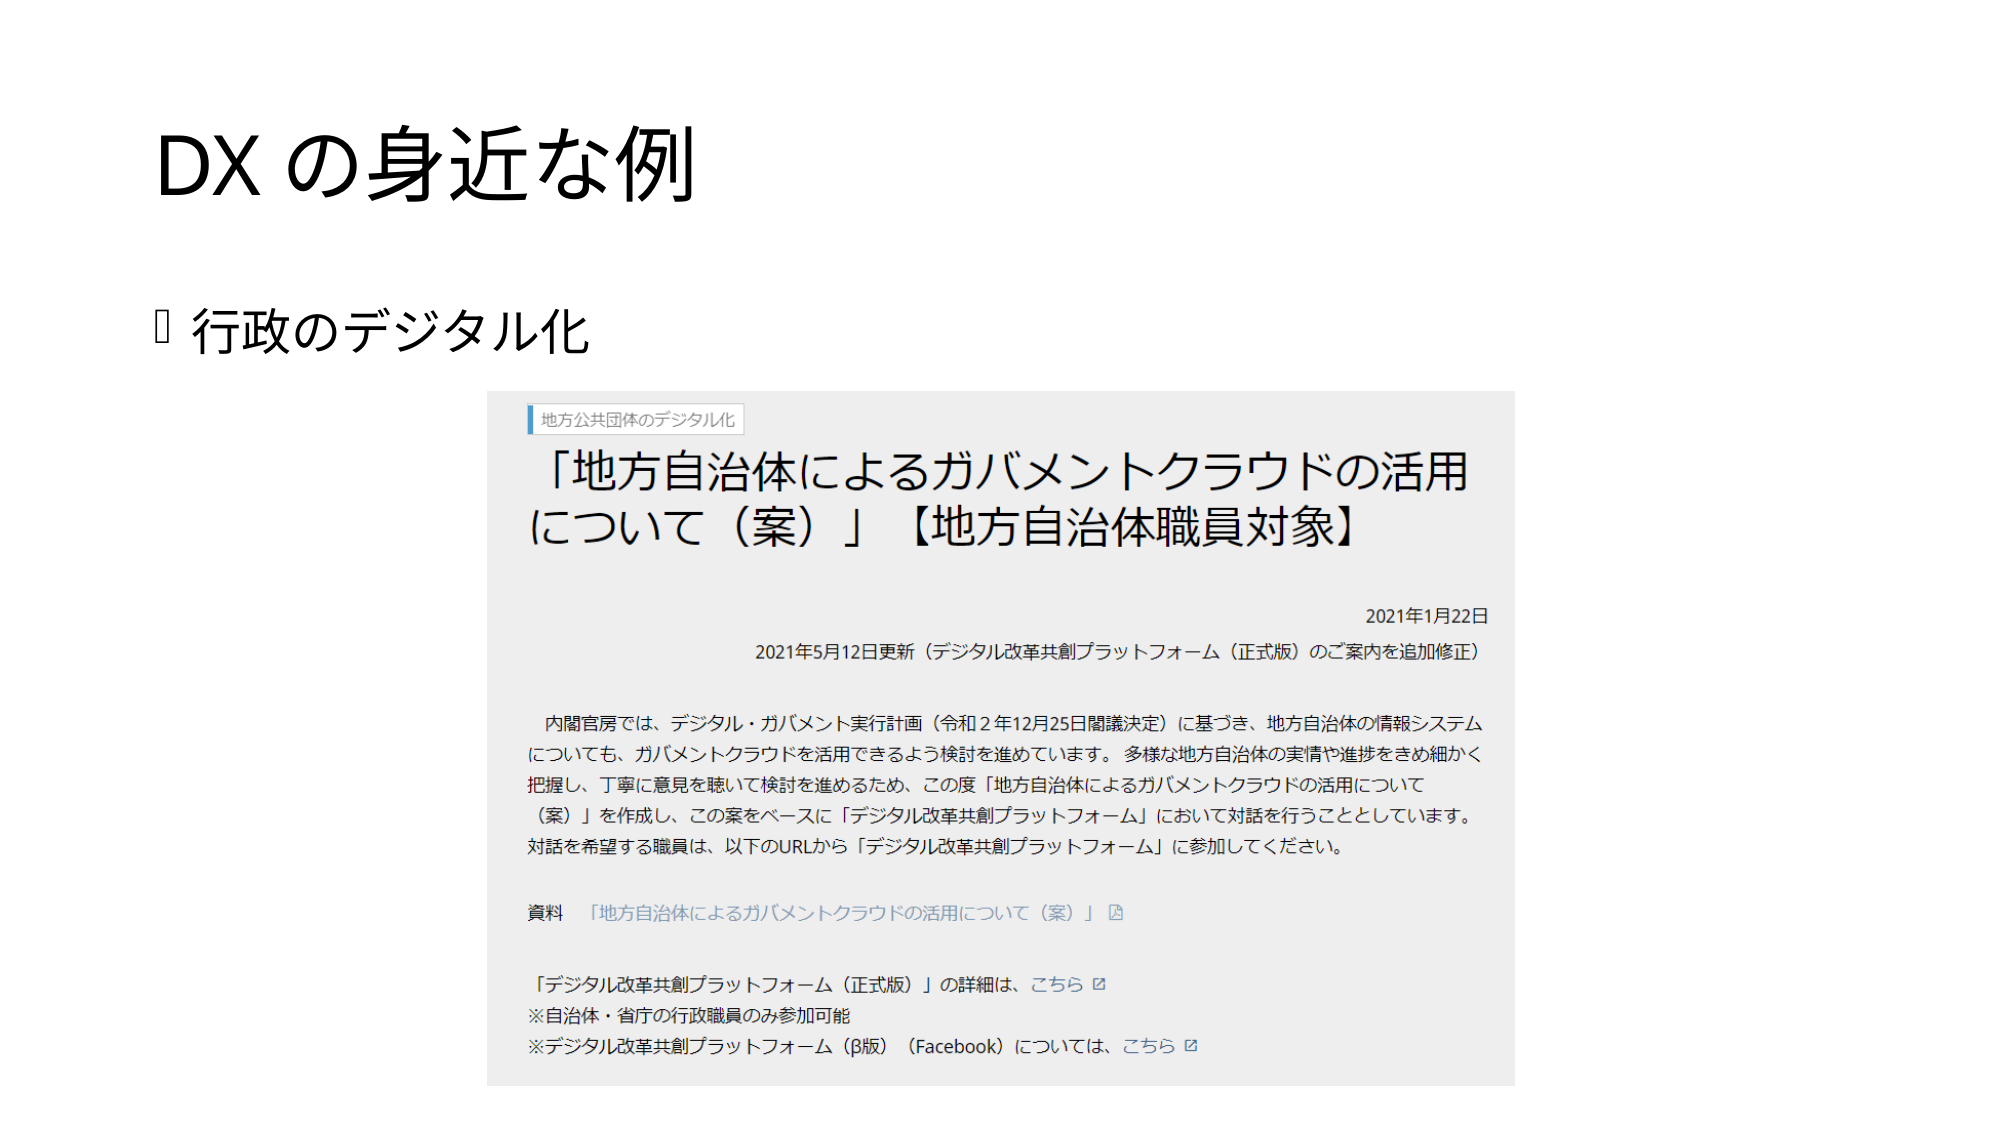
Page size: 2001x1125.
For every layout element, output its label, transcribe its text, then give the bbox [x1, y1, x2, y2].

list 行政のデジタル化 [138, 299, 1864, 1014]
title DXの身近な例 [138, 60, 1864, 278]
picture [487, 391, 1515, 1086]
